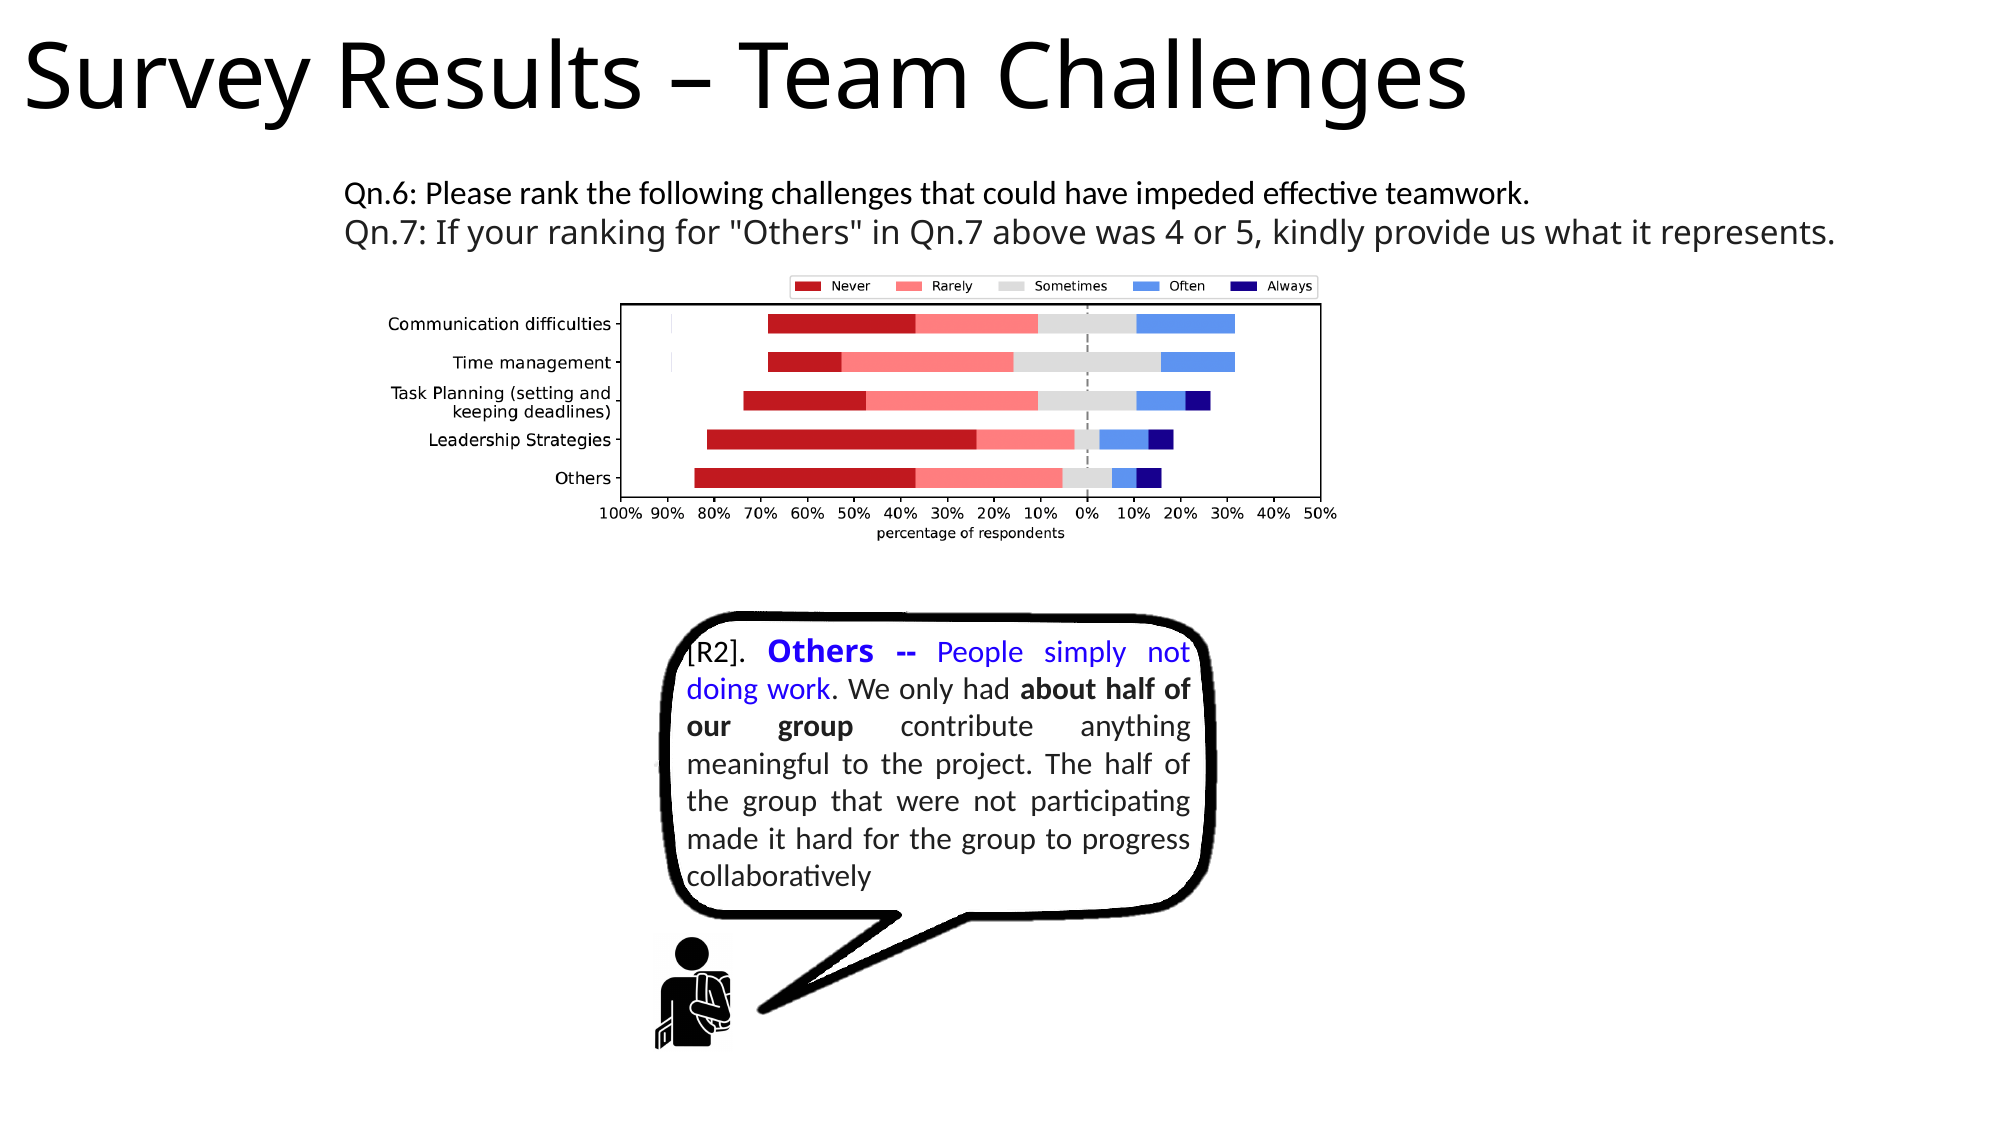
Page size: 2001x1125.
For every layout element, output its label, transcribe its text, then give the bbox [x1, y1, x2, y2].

text_box Survey Results – Team Challenges [8, 19, 1733, 138]
picture [385, 270, 1340, 546]
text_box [653, 611, 1220, 1052]
text_box Qn.6: Please rank the following challenges that could have impeded effective teamwork. Qn.7: If your ranking for "Others" in Qn.7 above was 4 or 5, kindly provide us what it represents. [329, 163, 1913, 259]
